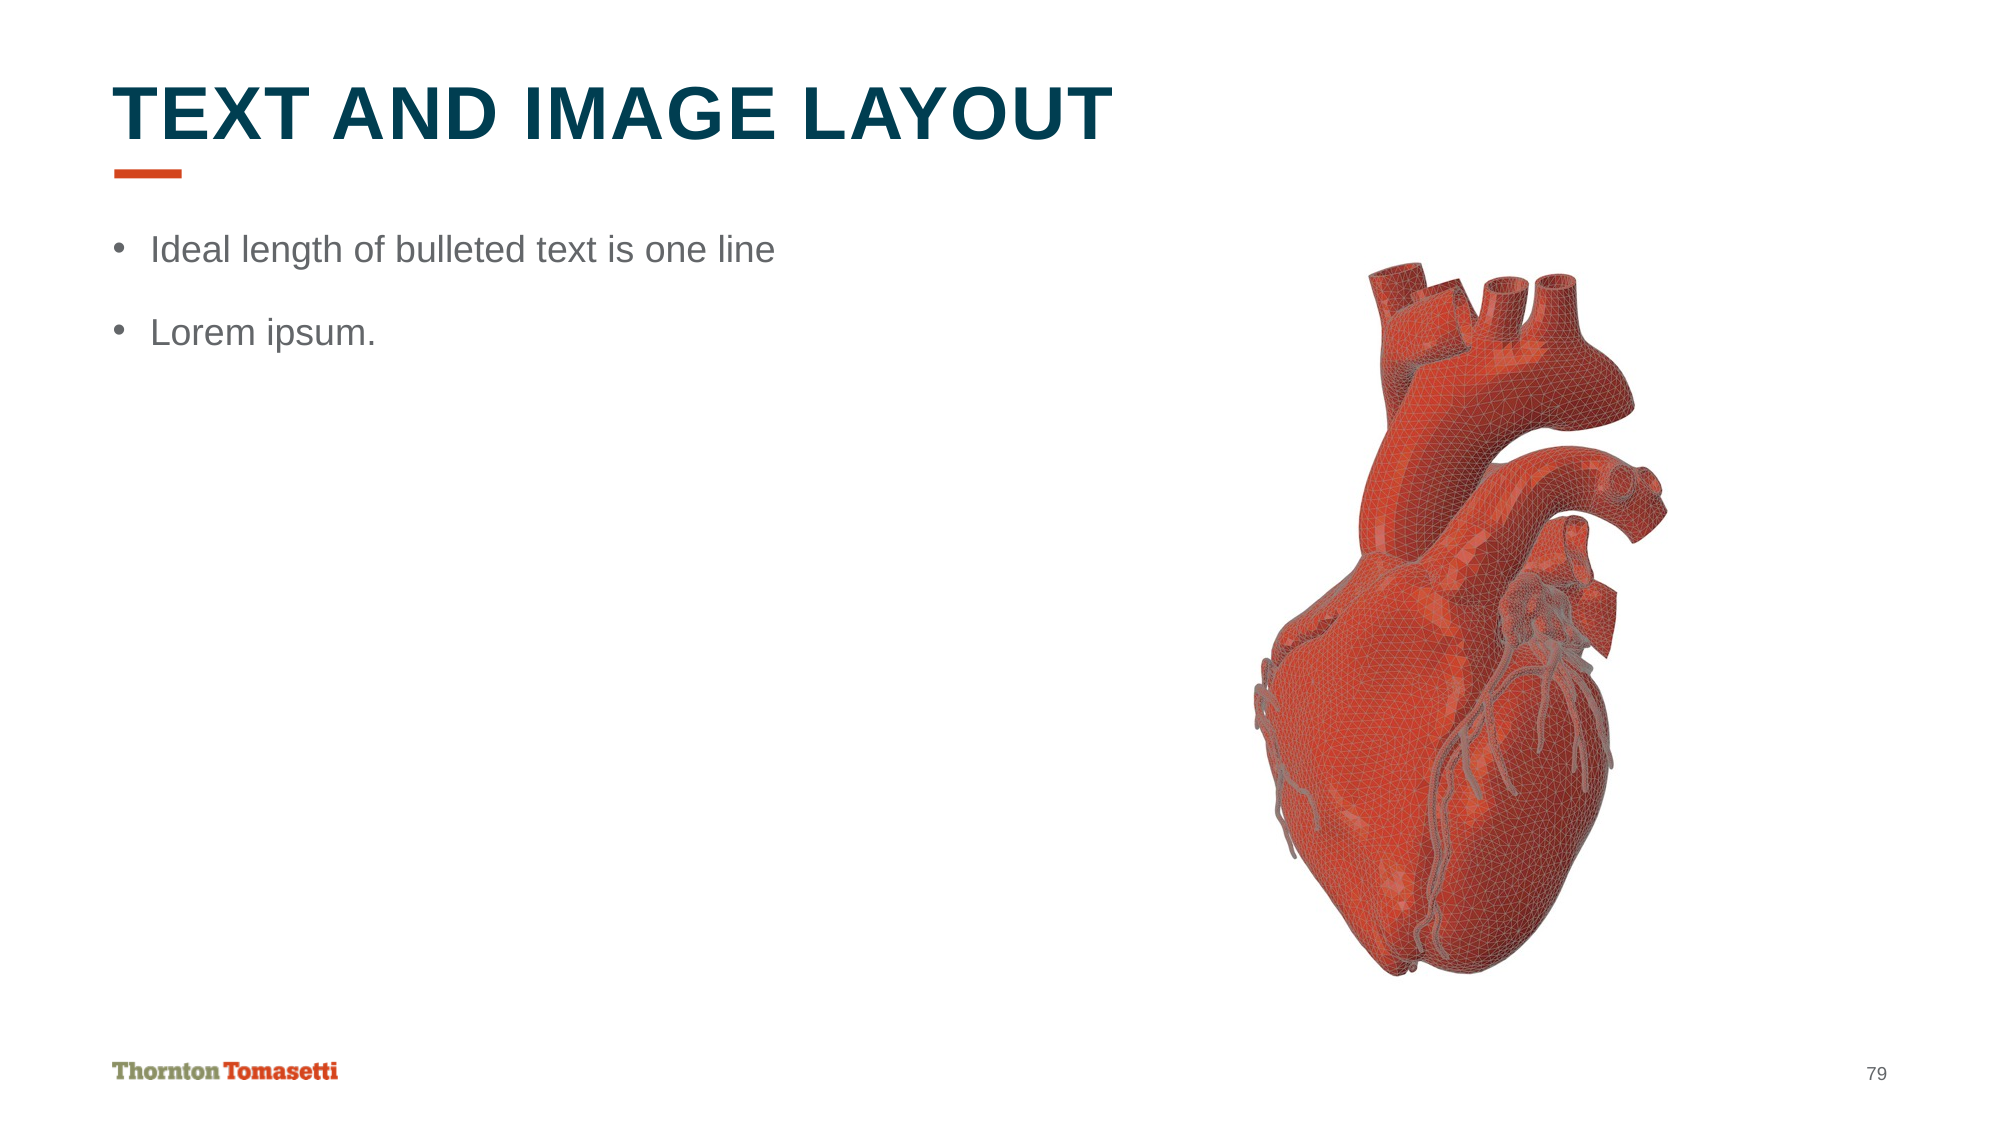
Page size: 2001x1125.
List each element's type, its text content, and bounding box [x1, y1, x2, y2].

picture [112, 1061, 338, 1080]
slide_number 79 [1831, 1042, 1888, 1103]
picture [1027, 224, 1888, 1013]
list Ideal length of bulleted text is one line Lorem ipsum. [112, 224, 973, 1014]
text_box [113, 168, 183, 179]
title Text and Image Layout [112, 75, 1888, 170]
